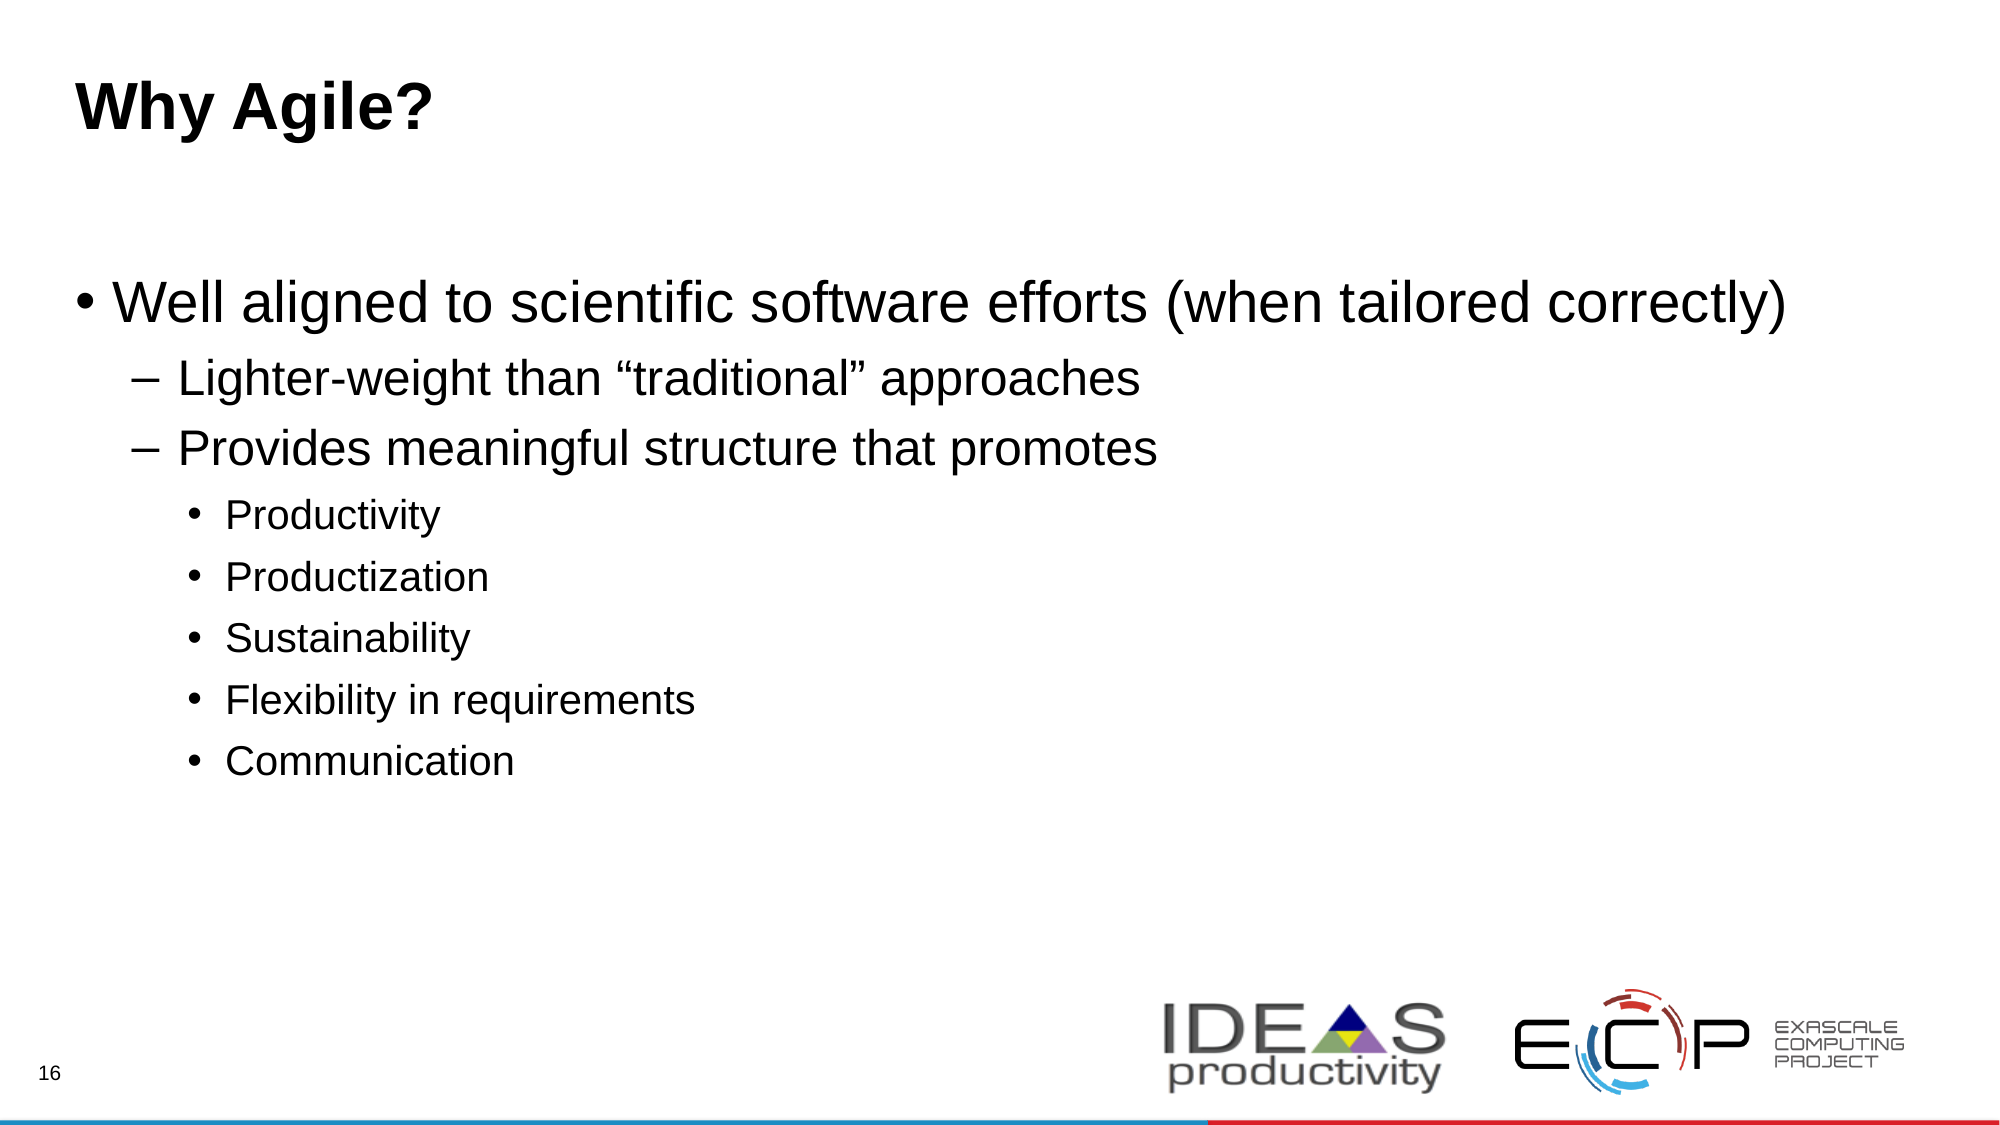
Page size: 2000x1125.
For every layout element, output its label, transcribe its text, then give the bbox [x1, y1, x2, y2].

picture [1515, 989, 1904, 1095]
list Well aligned to scientific software efforts (when tailored correctly) Lighter-weight than “traditional” approaches Provides meaningful structure that promotes Productivity Productization Sustainability Flexibility in requirements Communication [59, 264, 1926, 930]
title Why Agile? [59, 67, 1926, 152]
picture [1152, 995, 1456, 1101]
